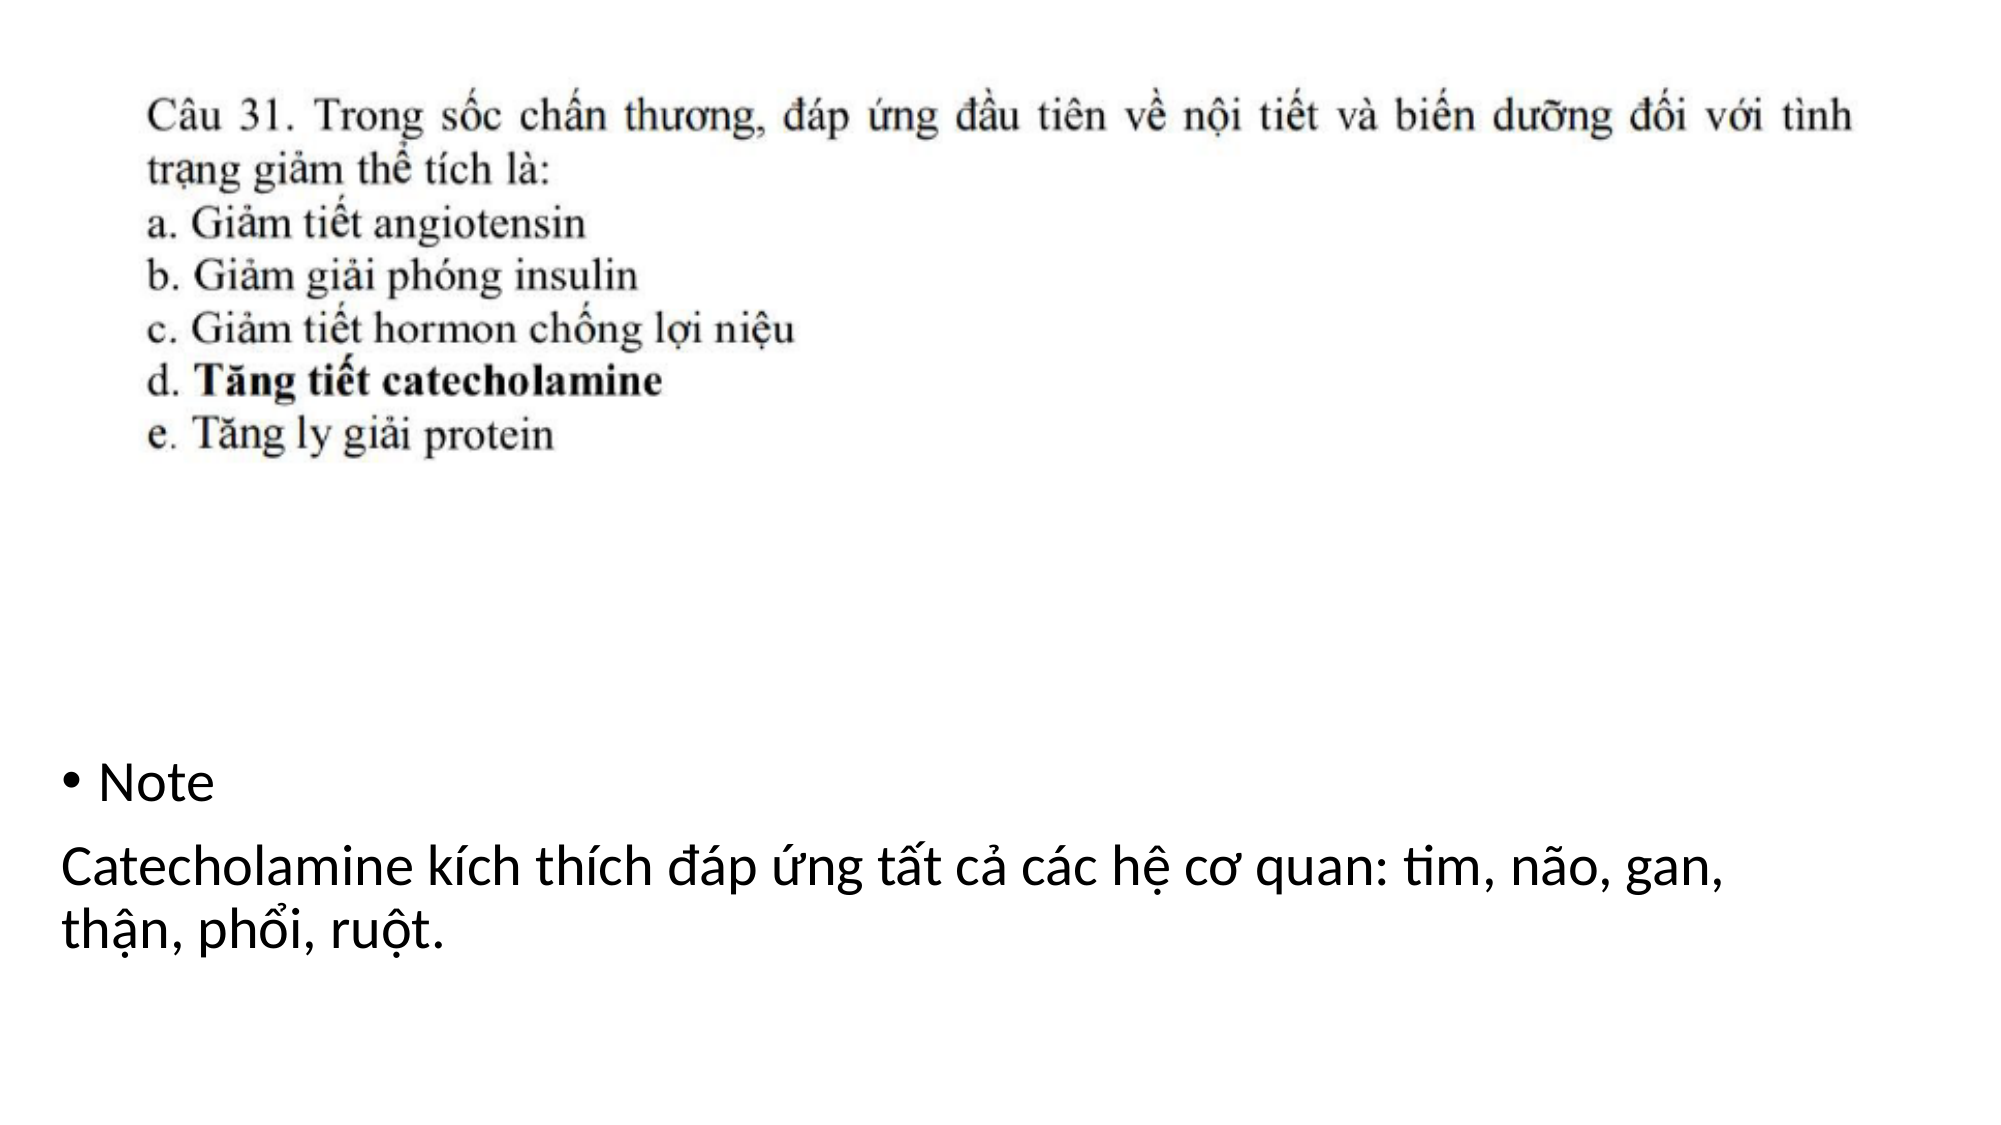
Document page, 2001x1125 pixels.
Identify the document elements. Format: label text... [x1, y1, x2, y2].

picture [102, 57, 1881, 486]
list Note Catecholamine kích thích đáp ứng tất cả các hệ cơ quan: tim, não, gan, thận, phổi, ruột. [46, 743, 1863, 1014]
